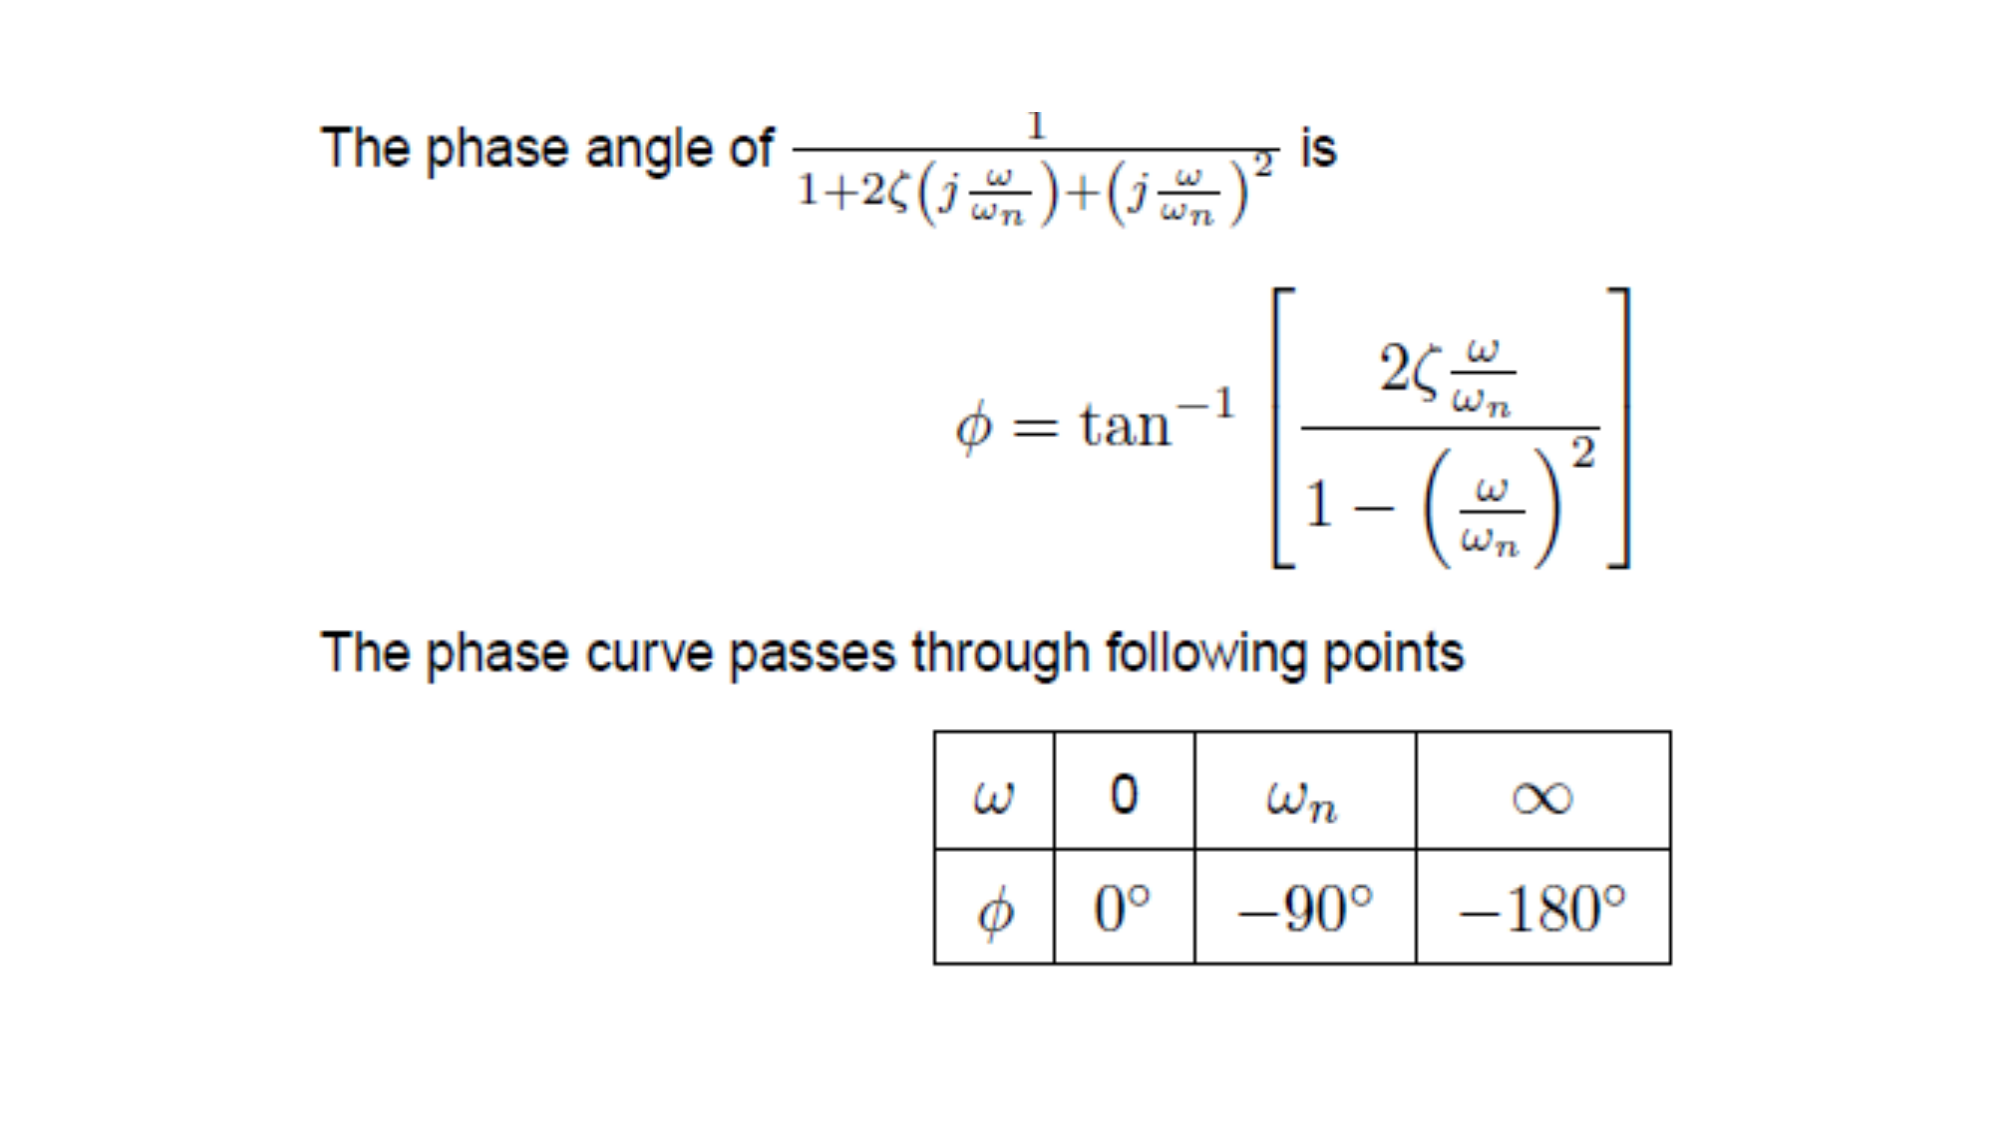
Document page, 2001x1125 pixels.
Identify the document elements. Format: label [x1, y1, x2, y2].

picture [299, 112, 1700, 985]
